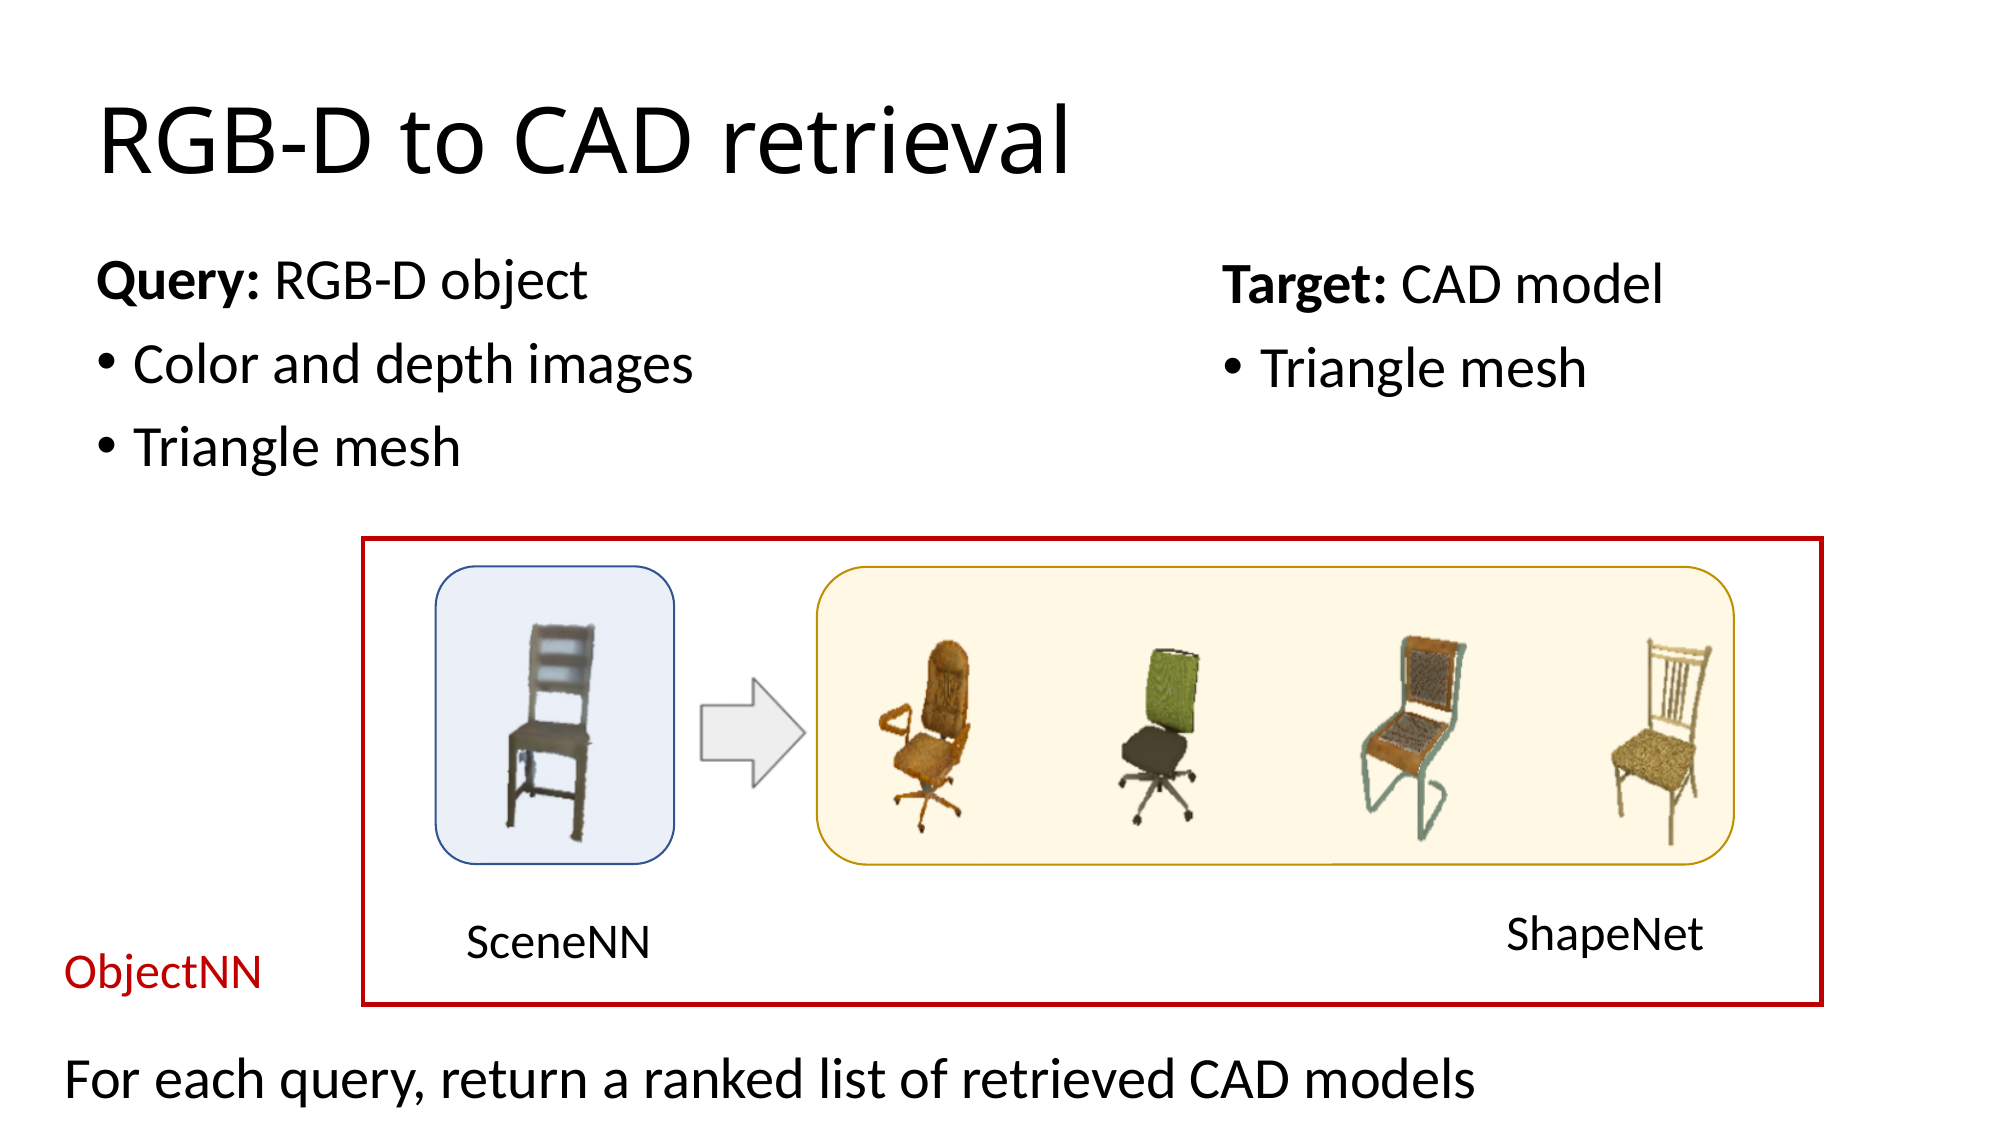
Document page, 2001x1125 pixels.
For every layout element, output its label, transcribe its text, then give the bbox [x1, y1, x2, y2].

picture [451, 576, 1720, 861]
text_box ShapeNet [1491, 892, 1774, 968]
text_box SceneNN [451, 901, 734, 977]
text_box [434, 565, 662, 857]
text_box [845, 861, 1706, 866]
title RGB-D to CAD retrieval [81, 35, 1807, 253]
text_box [1720, 580, 1735, 851]
text_box [836, 565, 1715, 576]
list Query: RGB-D object Color and depth images Triangle mesh [81, 241, 932, 520]
text_box ObjectNN [49, 930, 332, 1006]
text_box [363, 538, 1822, 1005]
text_box For each query, return a ranked list of retrieved CAD models [49, 1040, 1977, 1125]
list Target: CAD model Triangle mesh [1207, 245, 2000, 960]
text_box [457, 861, 652, 866]
